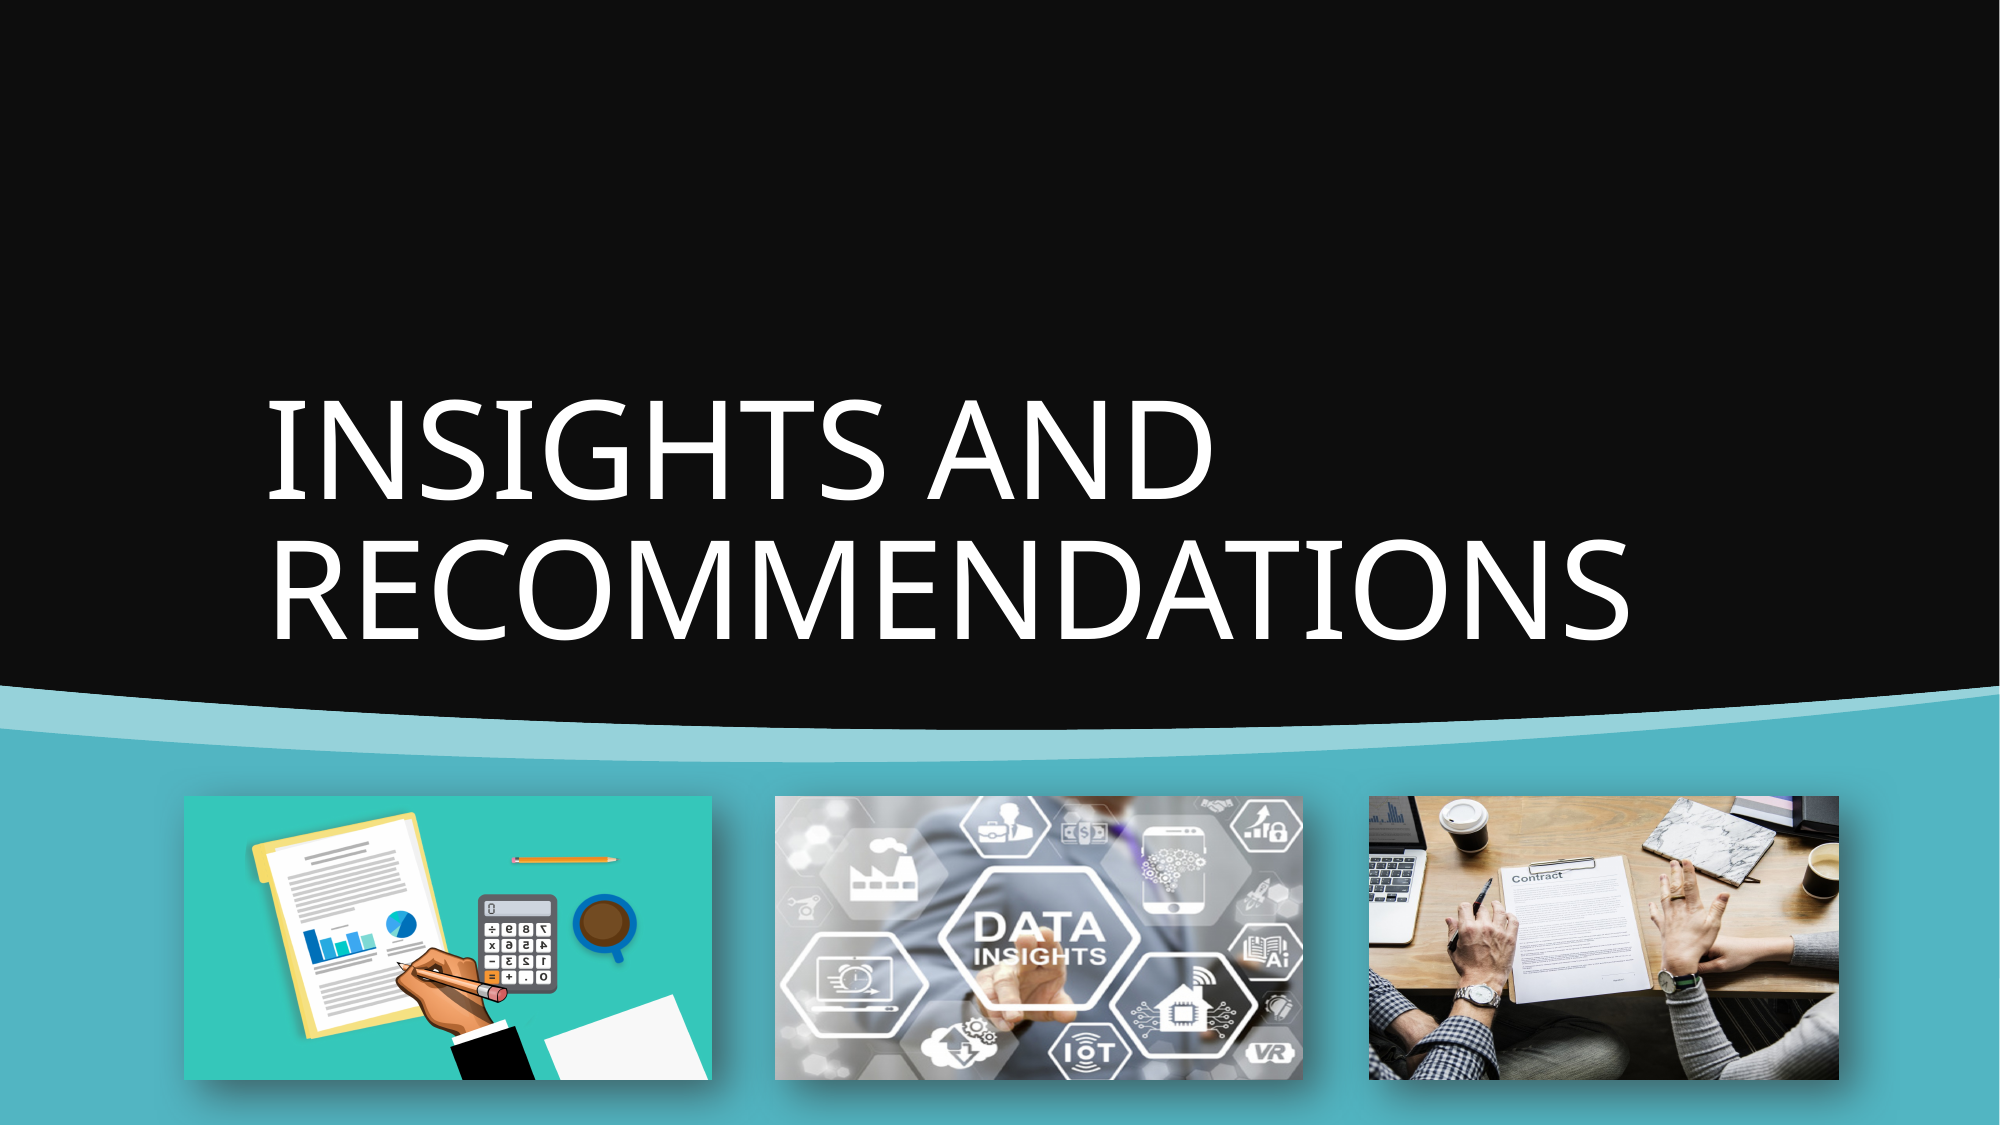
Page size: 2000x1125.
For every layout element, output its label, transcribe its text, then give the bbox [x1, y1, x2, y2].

picture [184, 796, 712, 1080]
title INSIGHTS AND RECOMMENDATIONS [249, 224, 1750, 675]
picture [775, 796, 1303, 1080]
picture [1369, 796, 1839, 1080]
